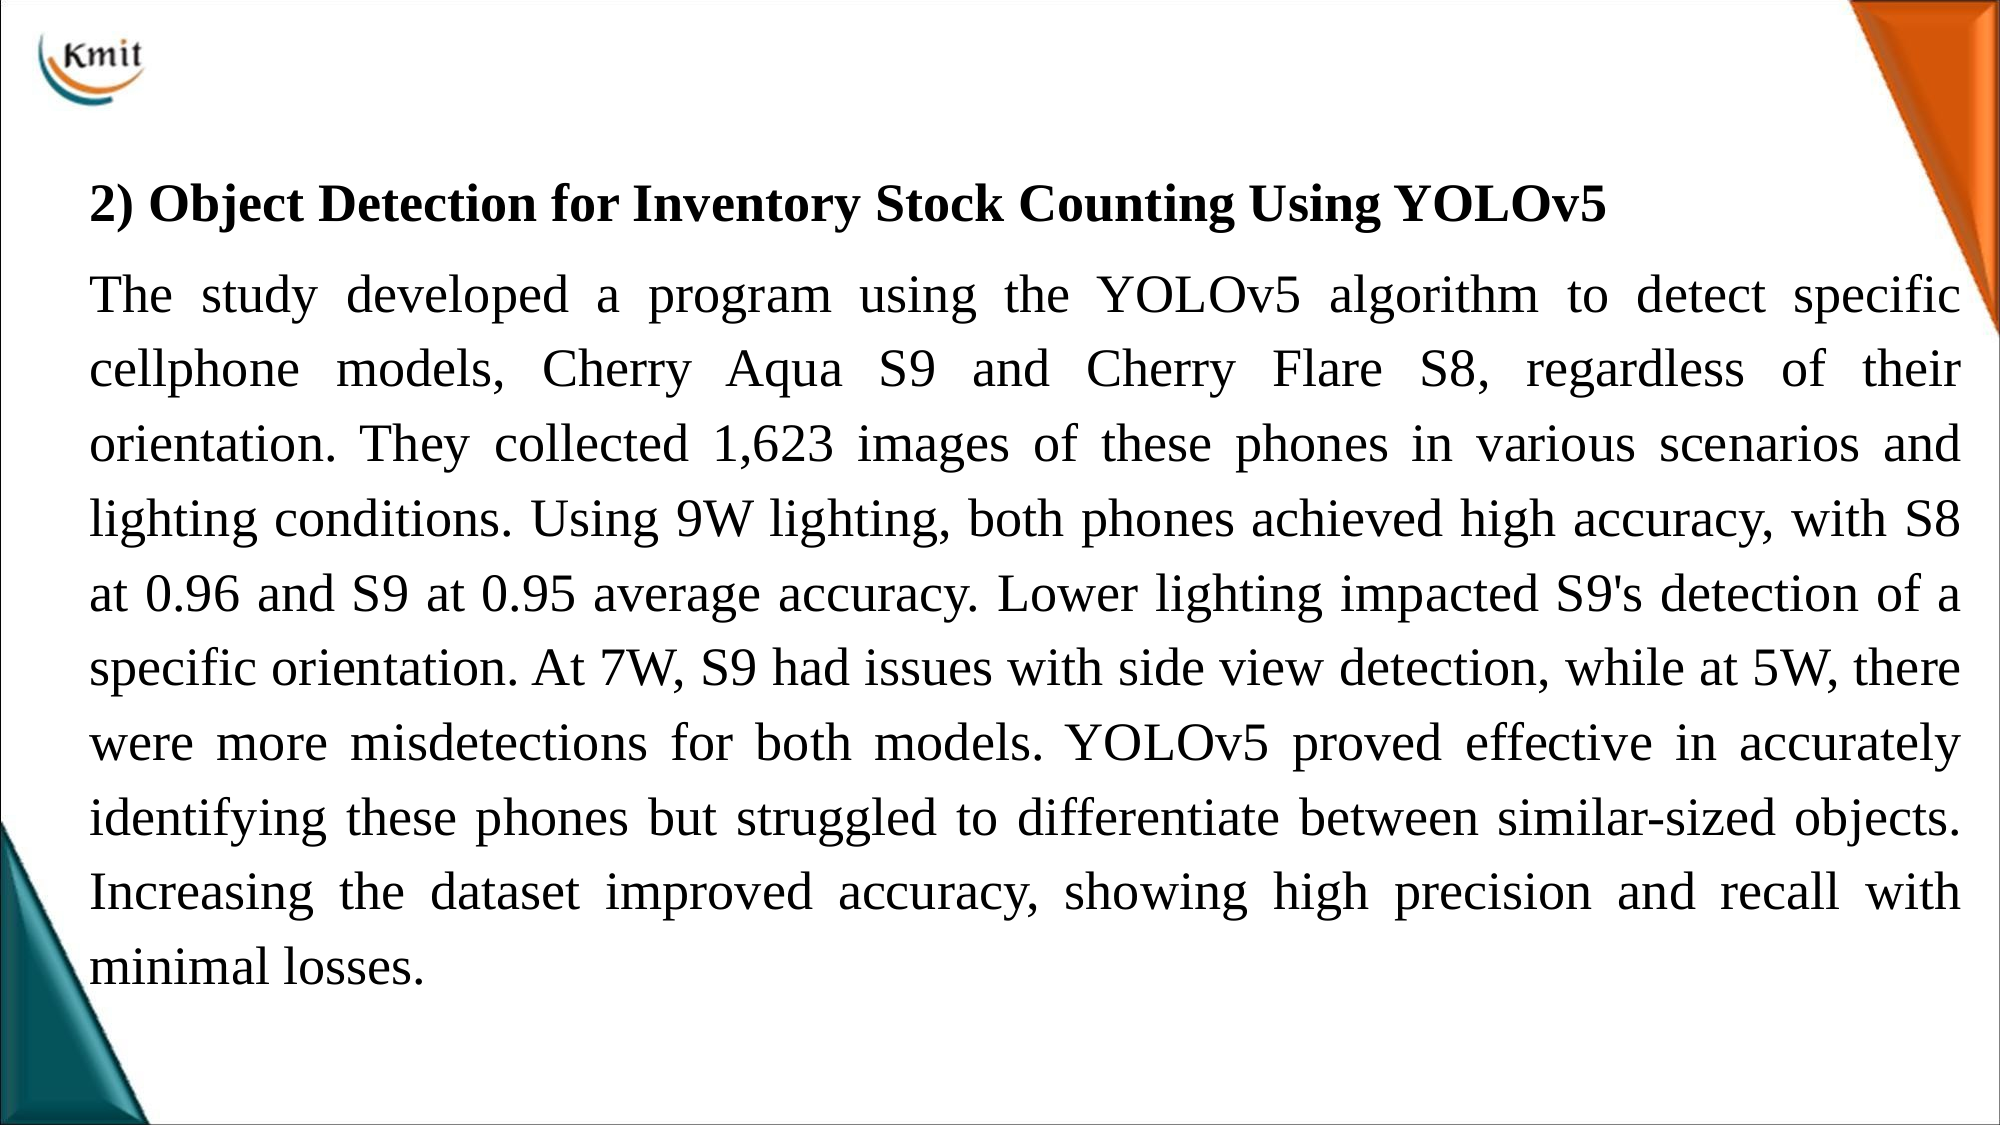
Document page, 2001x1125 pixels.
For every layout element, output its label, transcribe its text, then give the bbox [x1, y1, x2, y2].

text_box The study developed a program using the YOLOv5 algorithm to detect specific cellphone models, Cherry Aqua S9 and Cherry Flare S8, regardless of their orientation. They collected 1,623 images of these phones in various scenarios and lighting conditions. Using 9W lighting, both phones achieved high accuracy, with S8 at 0.96 and S9 at 0.95 average accuracy. Lower lighting impacted S9's detection of a specific orientation. At 7W, S9 had issues with side view detection, while at 5W, there were more misdetections for both models. YOLOv5 proved effective in accurately identifying these phones but struggled to differentiate between similar-sized objects. Increasing the dataset improved accuracy, showing high precision and recall with minimal losses. [74, 233, 1980, 1011]
text_box 2) Object Detection for Inventory Stock Counting Using YOLOv5 [74, 142, 1909, 233]
picture [0, 0, 2000, 1125]
